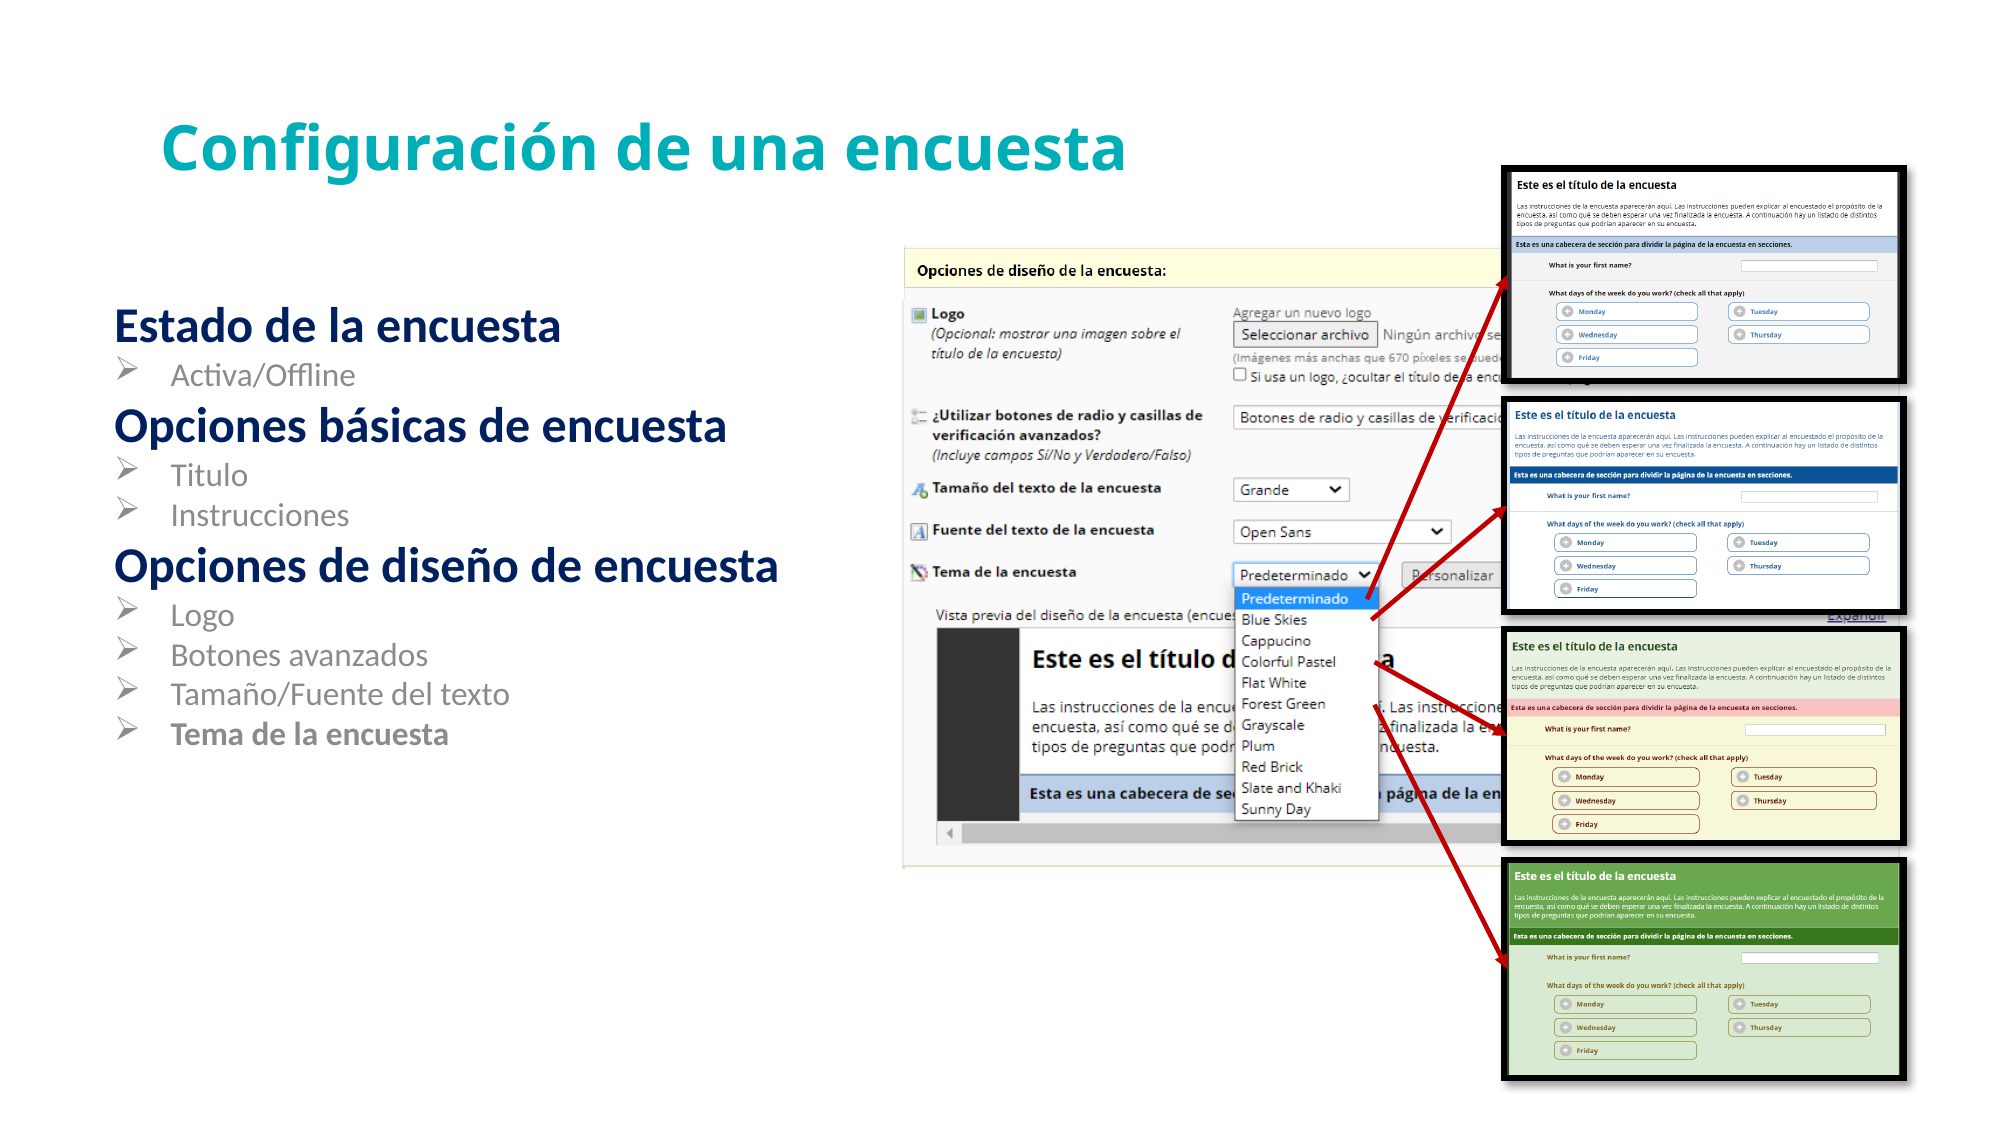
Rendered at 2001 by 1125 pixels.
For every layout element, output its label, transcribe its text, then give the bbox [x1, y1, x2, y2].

picture [900, 171, 1901, 1076]
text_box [1371, 505, 1508, 620]
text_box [1367, 274, 1508, 600]
text_box Estado de la encuesta Activa/Offline Opciones básicas de encuesta Titulo Instrucciones Opciones de diseño de encuesta Logo Botones avanzados Tamaño/Fuente del texto Tema de la encuesta [99, 186, 893, 965]
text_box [1374, 662, 1508, 704]
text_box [1374, 704, 1508, 969]
text_box Configuración de una encuesta [145, 100, 1145, 191]
